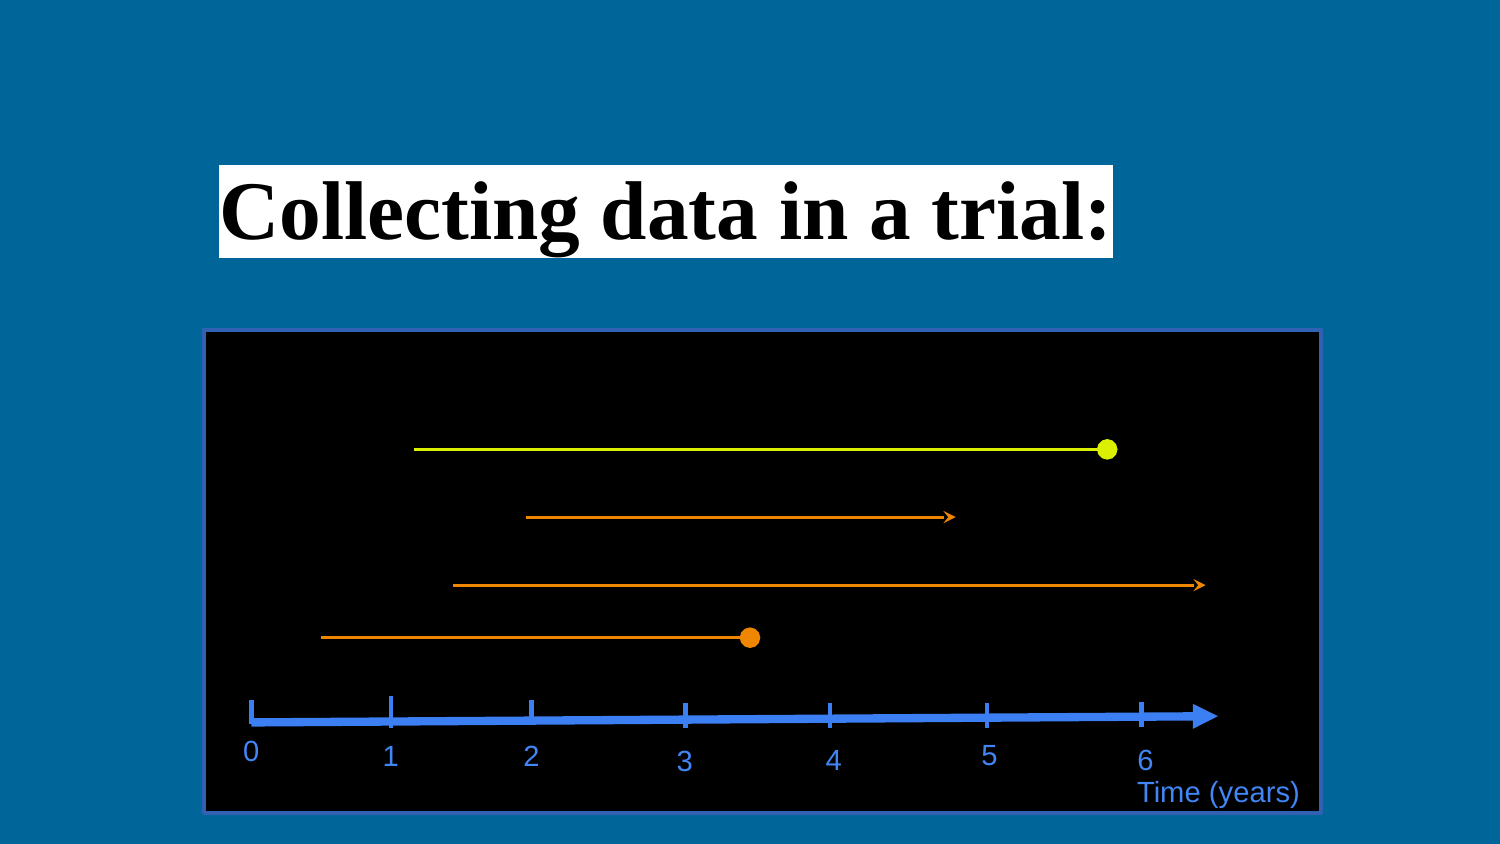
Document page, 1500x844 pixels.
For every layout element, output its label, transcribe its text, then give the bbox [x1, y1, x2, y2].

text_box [396, 715, 527, 723]
text_box [204, 329, 1321, 813]
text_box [834, 715, 982, 723]
text_box 1 [367, 732, 415, 781]
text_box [690, 715, 825, 723]
text_box 6 [1122, 733, 1169, 784]
text_box 3 [661, 734, 709, 785]
text_box 0 [228, 724, 275, 775]
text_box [255, 715, 386, 723]
picture [1317, 329, 1322, 814]
picture [203, 329, 1122, 814]
text_box 4 [810, 733, 858, 784]
text_box Collecting data in a trial: [204, 141, 1459, 272]
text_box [992, 715, 1137, 723]
text_box Time (years) [1122, 766, 1317, 817]
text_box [537, 715, 681, 723]
text_box 2 [508, 732, 555, 781]
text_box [1146, 715, 1219, 723]
text_box 5 [966, 732, 1013, 779]
